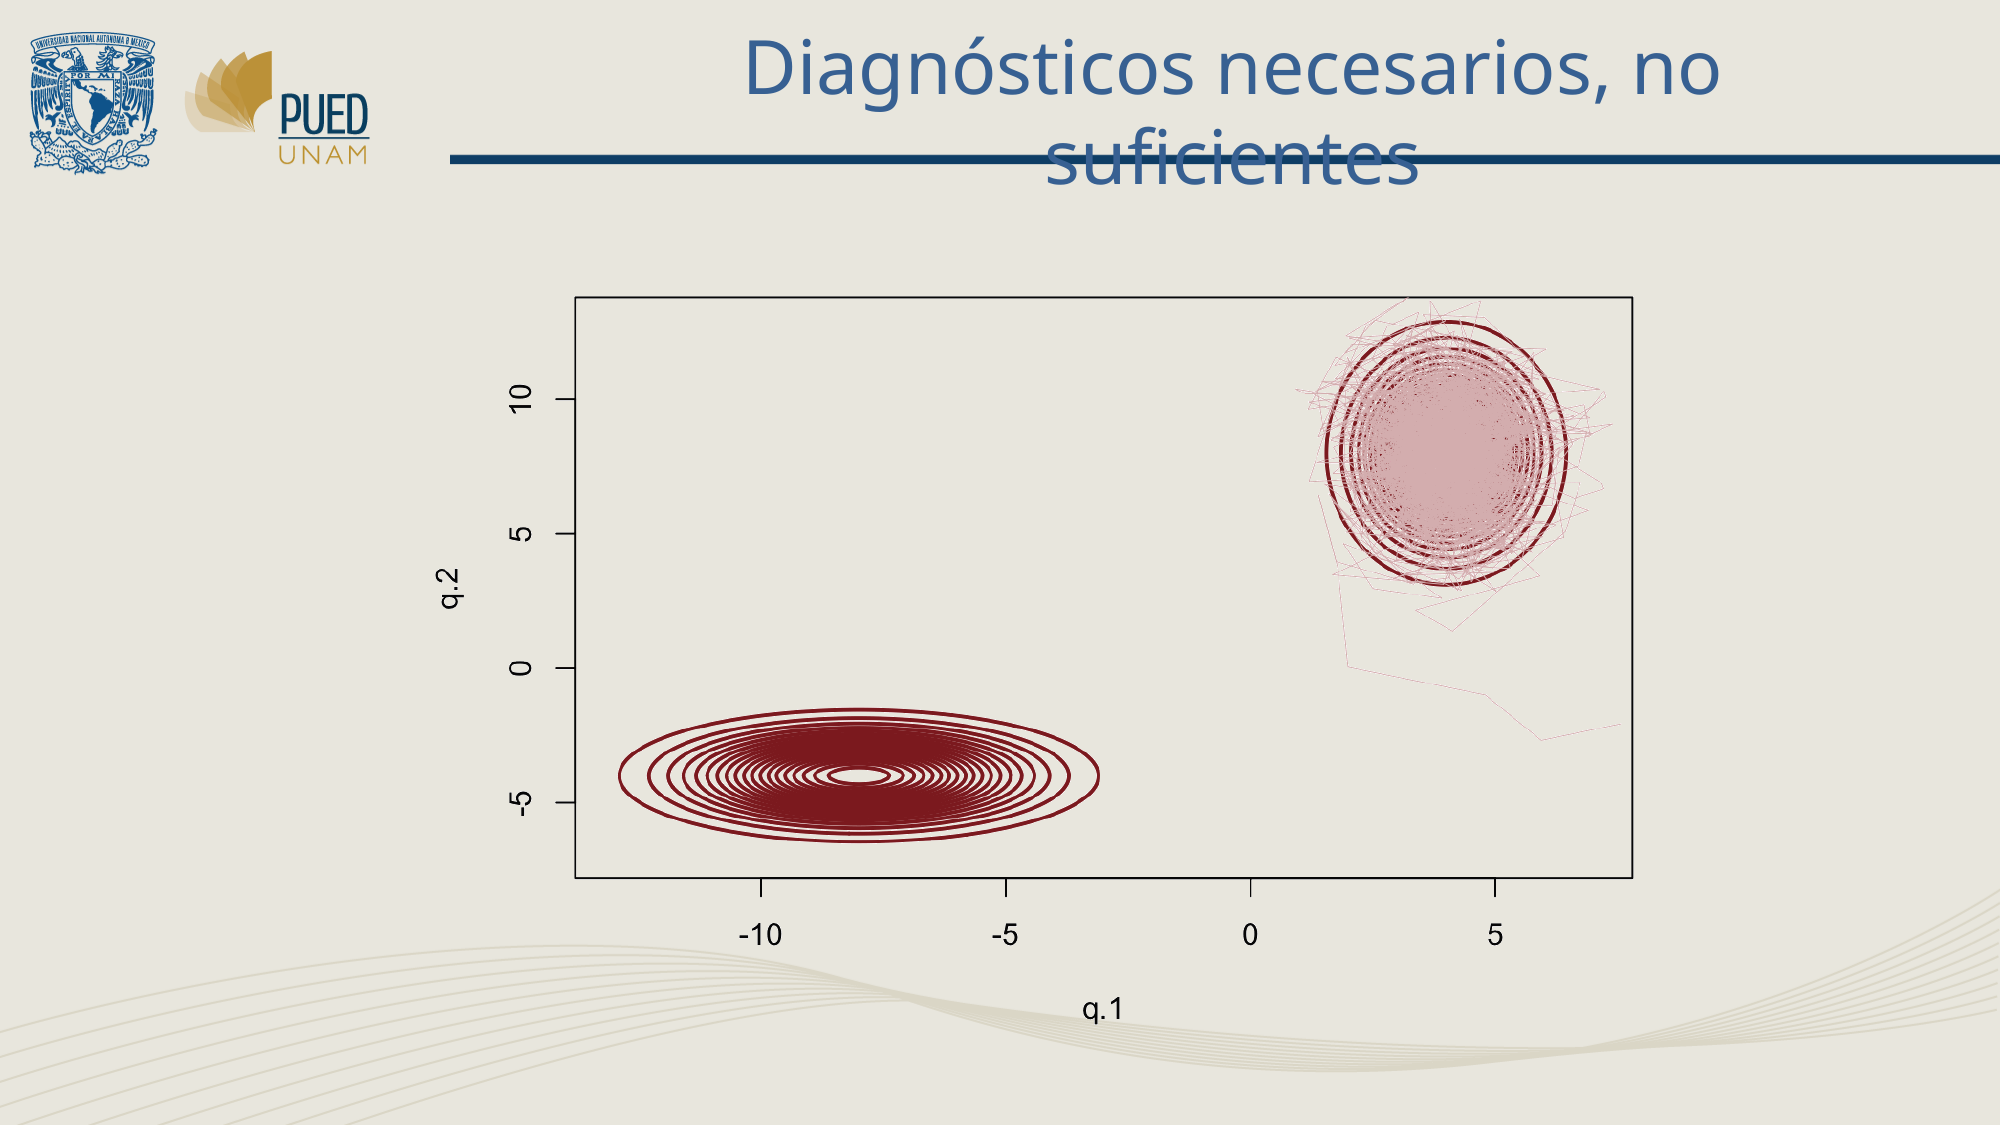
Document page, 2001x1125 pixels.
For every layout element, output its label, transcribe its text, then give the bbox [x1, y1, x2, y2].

picture [0, 0, 2000, 1125]
title Diagnósticos necesarios, no suficientes [566, 45, 1900, 174]
